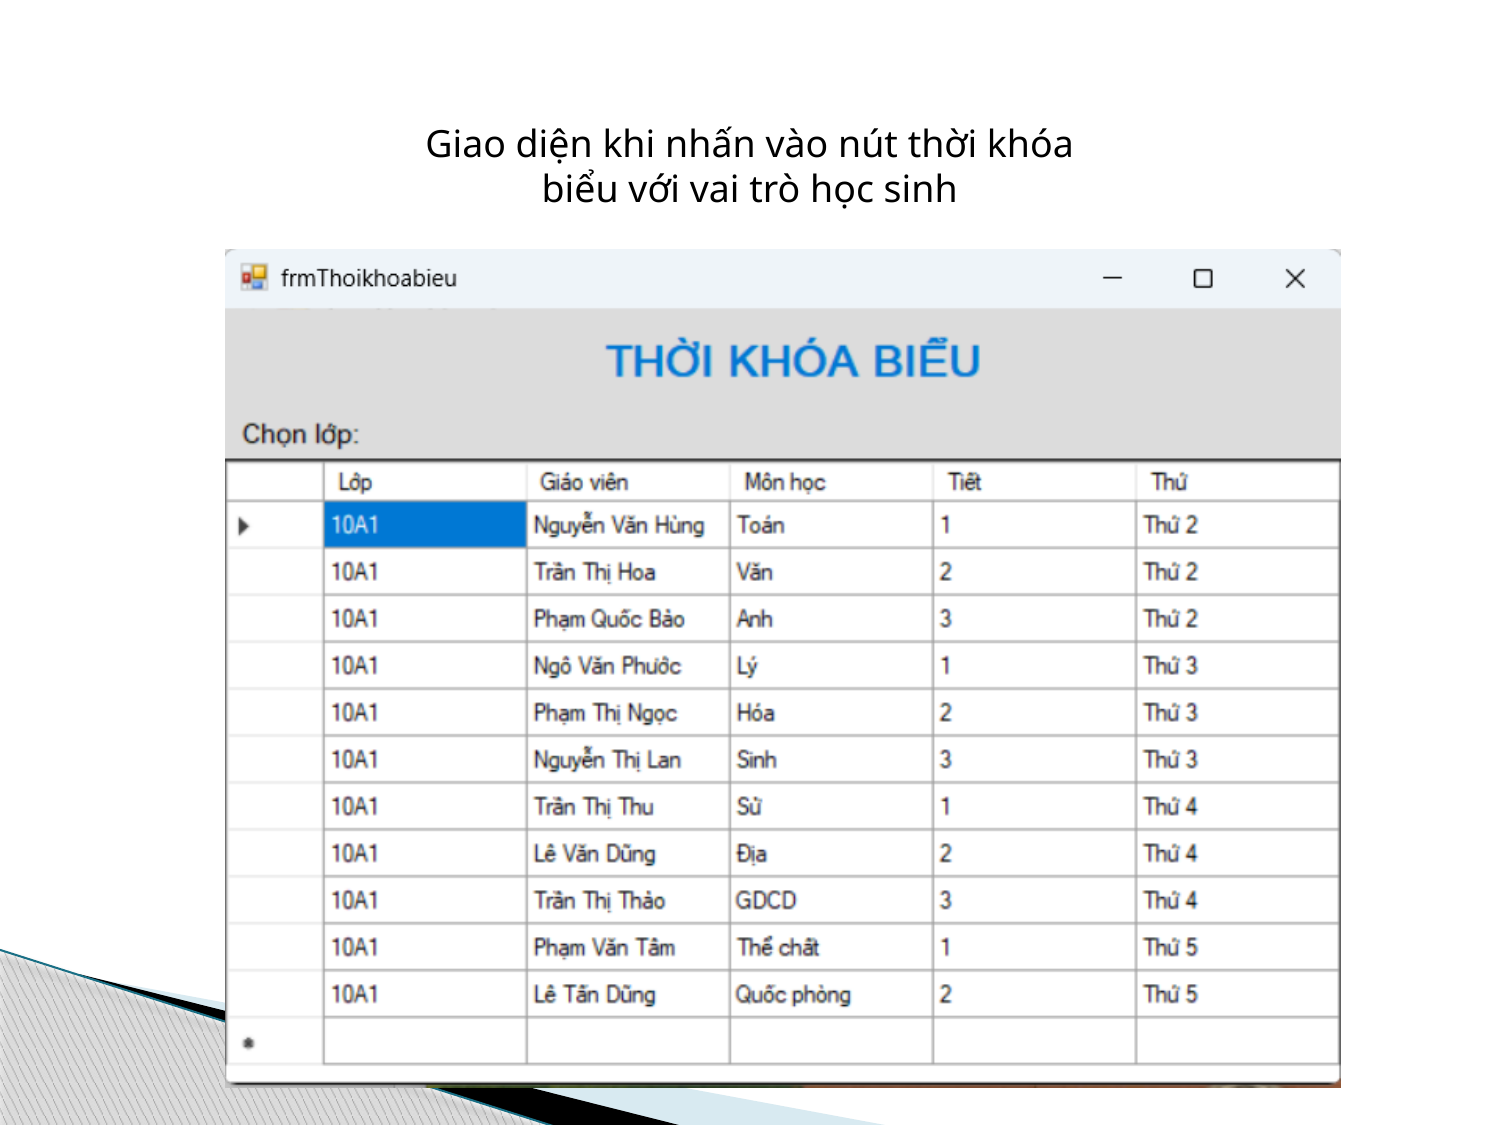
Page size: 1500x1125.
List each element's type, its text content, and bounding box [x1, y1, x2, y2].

picture [224, 249, 1341, 1088]
text_box Giao diện khi nhấn vào nút thời khóa biểu với vai trò học sinh [374, 112, 1126, 218]
